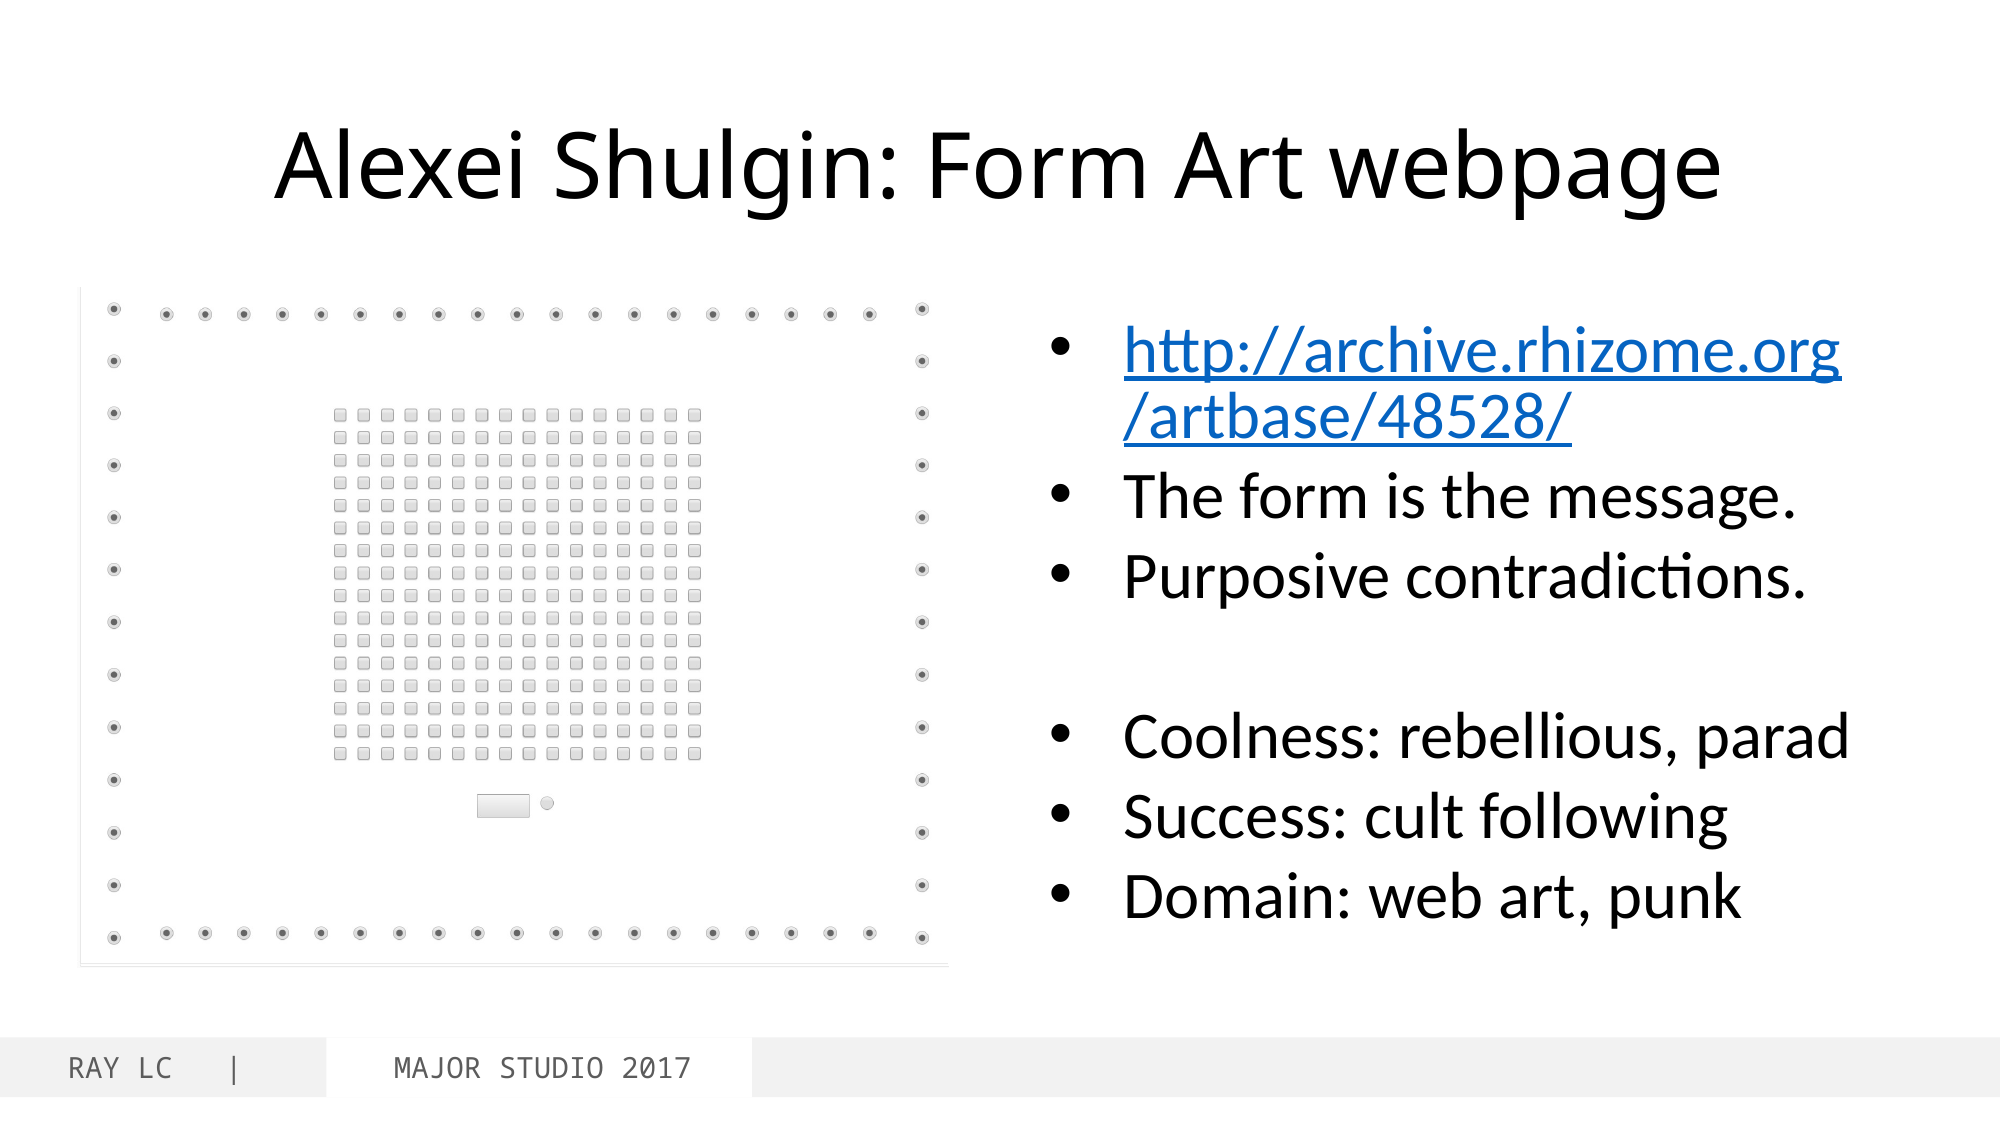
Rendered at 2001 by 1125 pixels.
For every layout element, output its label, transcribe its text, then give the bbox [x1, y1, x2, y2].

text_box http://archive.rhizome.org/artbase/48528/ The form is the message. Purposive contradictions. Coolness: rebellious, parad Success: cult following Domain: web art, punk [1034, 298, 1873, 953]
title Alexei Shulgin: Form Art webpage [137, 59, 1863, 278]
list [77, 287, 949, 969]
